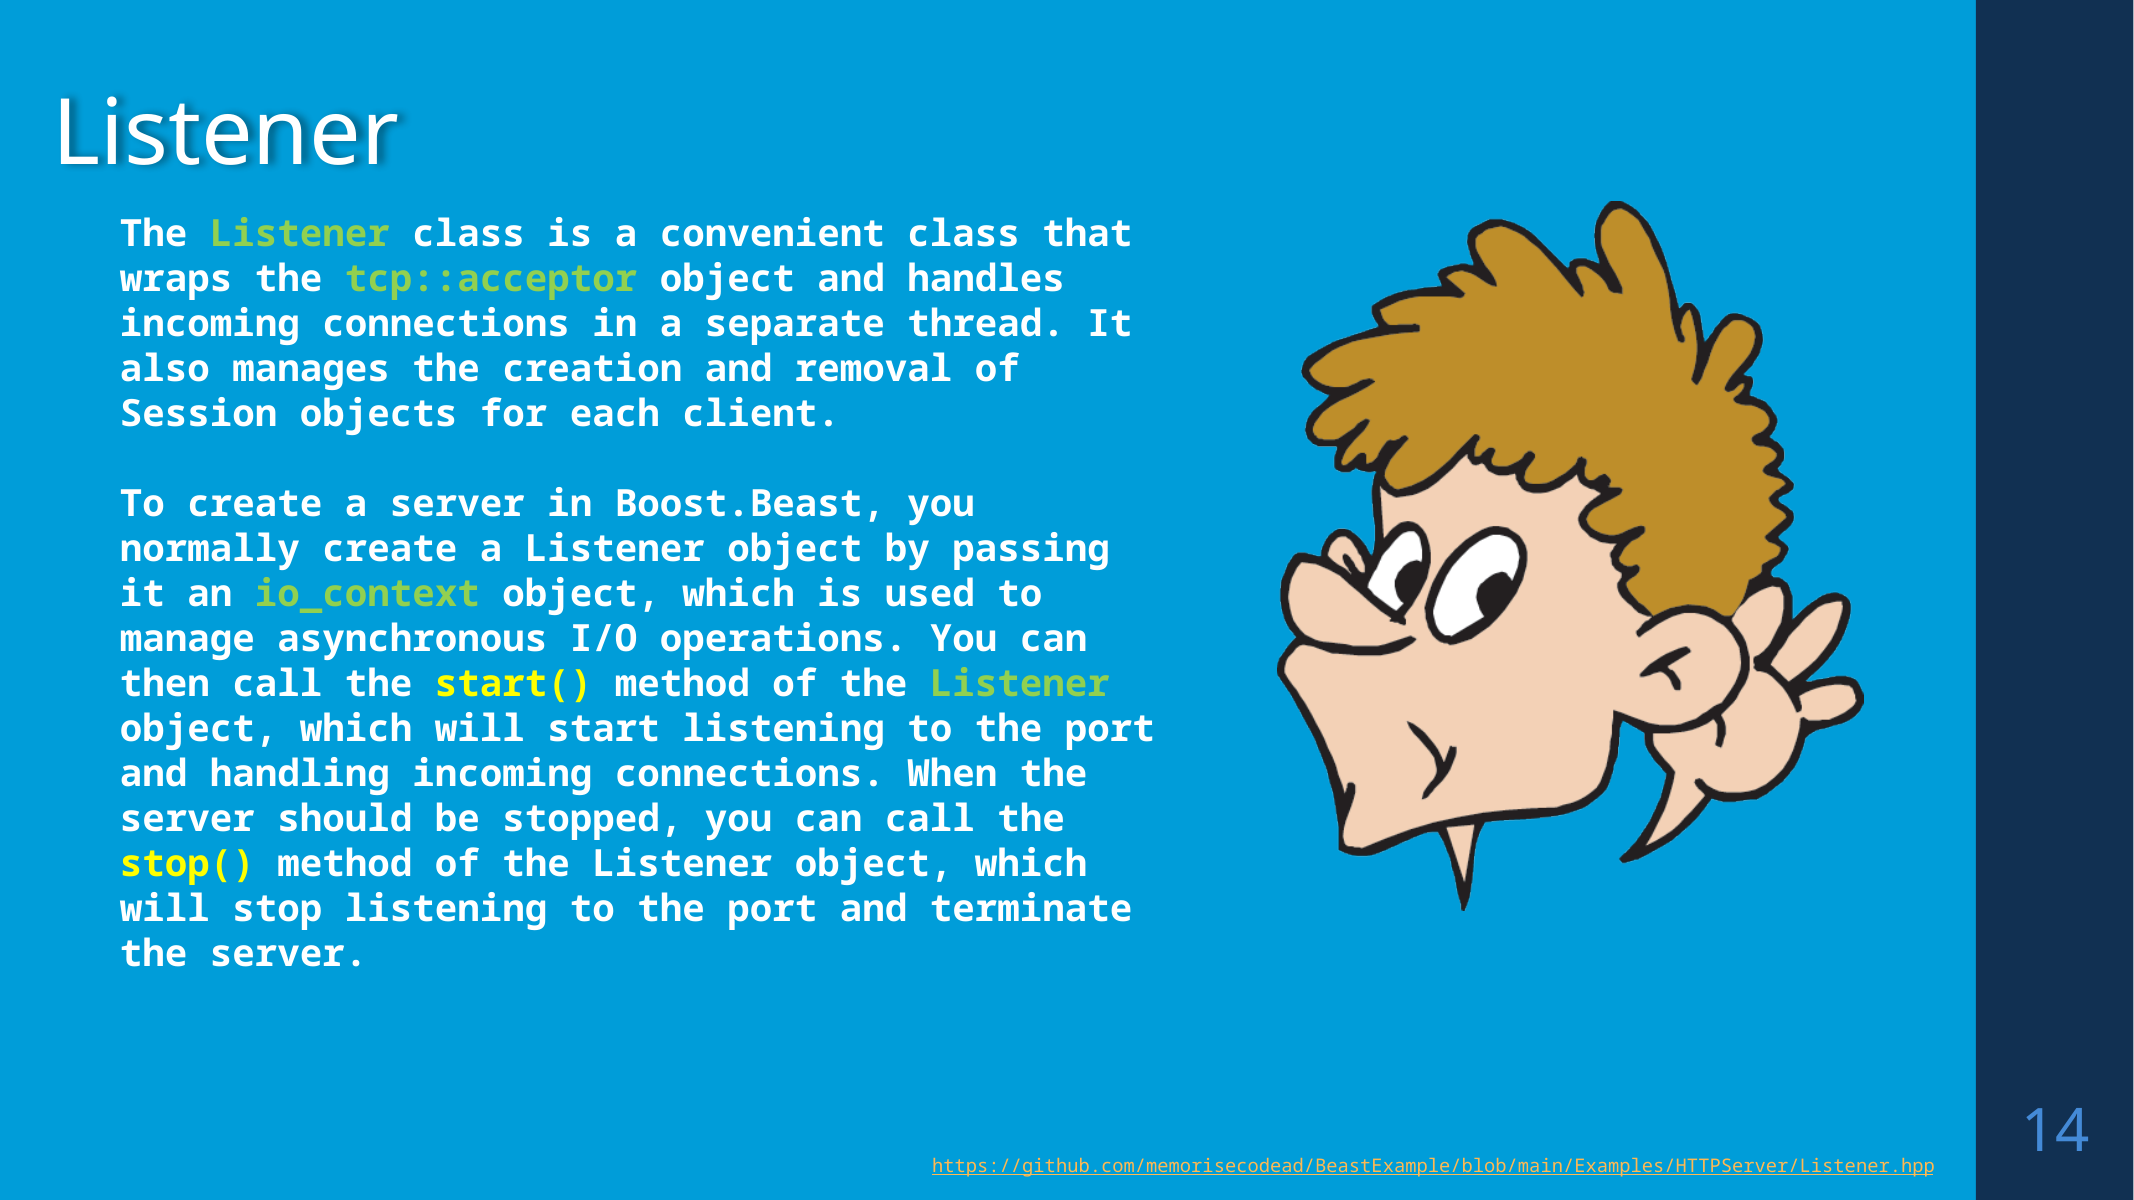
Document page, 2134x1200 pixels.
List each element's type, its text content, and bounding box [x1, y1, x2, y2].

slide_number 14 [1975, 1080, 2134, 1184]
text_box Listener [37, 65, 415, 191]
picture [1278, 202, 1863, 910]
text_box The Listener class is a convenient class that wraps the tcp::acceptor object and handles incoming connections in a separate thread. It also manages the creation and removal of Session objects for each client. To create a server in Boost.Beast, you normally create a Listener object by passing it an io_context object, which is used to manage asynchronous I/O operations. You can then call the start() method of the Listener object, which will start listening to the port and handling incoming connections. When the server should be stopped, you can call the stop() method of the Listener object, which will stop listening to the port and terminate the server. [104, 201, 1172, 1071]
text_box https://github.com/memorisecodead/BeastExample/blob/main/Examples/HTTPServer/Listener.hpp [917, 1145, 1984, 1187]
